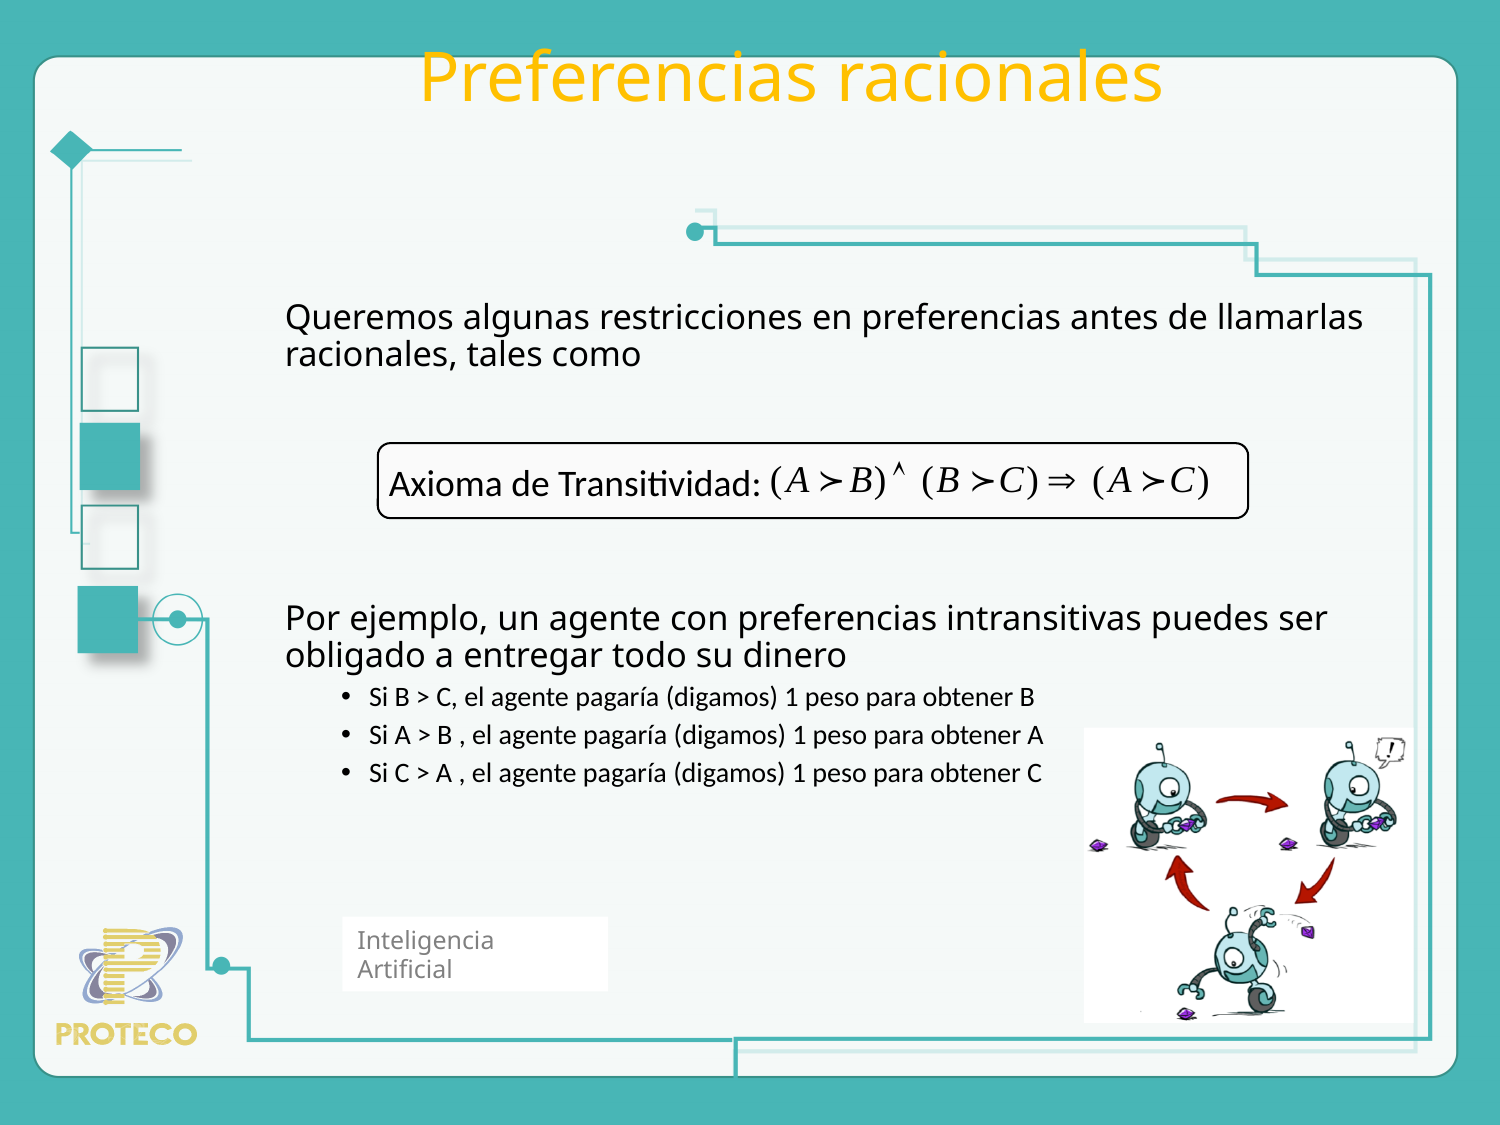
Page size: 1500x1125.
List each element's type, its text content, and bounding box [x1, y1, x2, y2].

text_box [764, 457, 1215, 509]
text_box Axioma de Transitividad: [373, 451, 820, 512]
picture [0, 0, 1500, 1125]
text_box [377, 442, 1250, 520]
list Queremos algunas restricciones en preferencias antes de llamarlas racionales, tales como Por ejemplo, un agente con preferencias intransitivas puedes ser obligado a entregar todo su dinero Si B > C, el agente pagaría (digamos) 1 peso para obtener B Si A > B , el agente pagaría (digamos) 1 peso para obtener A Si C > A , el agente pagaría (digamos) 1 peso para obtener C [270, 293, 1382, 1023]
text_box Inteligencia Artificial [342, 916, 609, 992]
title Preferencias racionales [403, 34, 1428, 187]
